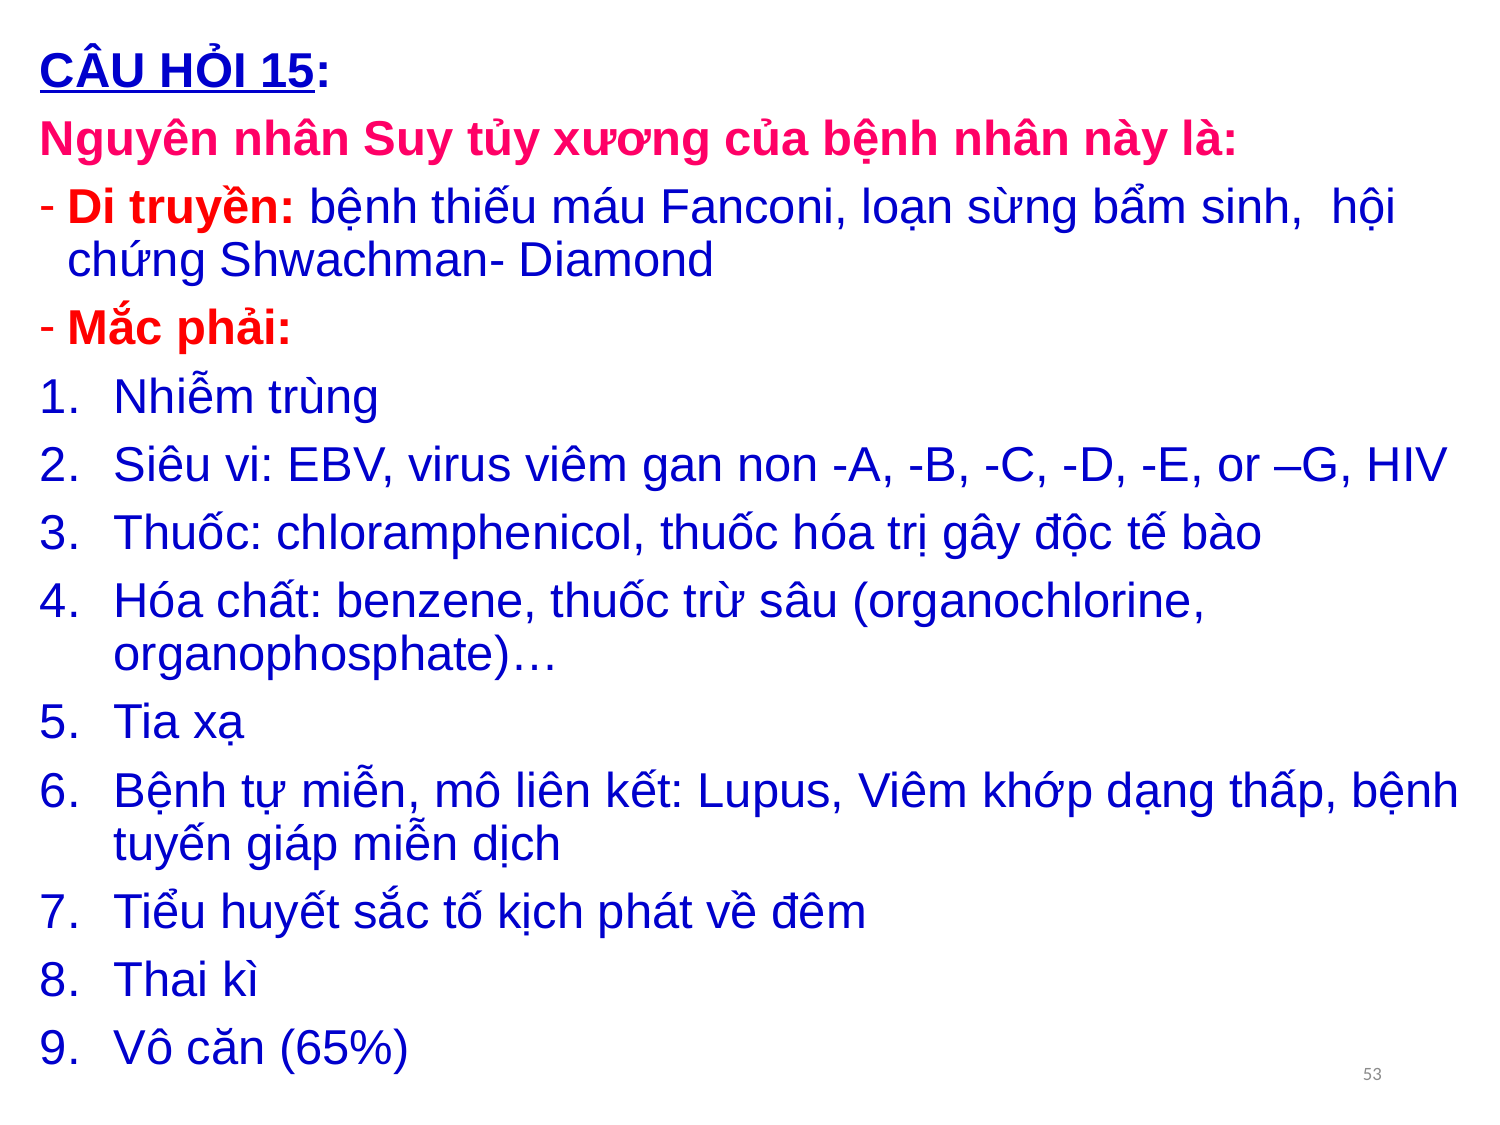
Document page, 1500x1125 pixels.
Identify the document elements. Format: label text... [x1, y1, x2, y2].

slide_number 53 [1059, 1042, 1397, 1103]
list CÂU HỎI 15: Nguyên nhân Suy tủy xương của bệnh nhân này là: Di truyền: bệnh thiếu máu Fanconi, loạn sừng bẩm sinh, hội chứng Shwachman- Diamond Mắc phải: Nhiễm trùng Siêu vi: EBV, virus viêm gan non -A, -B, -C, -D, -E, or –G, HIV Thuốc: chloramphenicol, thuốc hóa trị gây độc tế bào Hóa chất: benzene, thuốc trừ sâu (organochlorine, organophosphate)… Tia xạ Bệnh tự miễn, mô liên kết: Lupus, Viêm khớp dạng thấp, bệnh tuyến giáp miễn dịch Tiểu huyết sắc tố kịch phát về đêm Thai kì Vô căn (65%) [24, 37, 1488, 1103]
